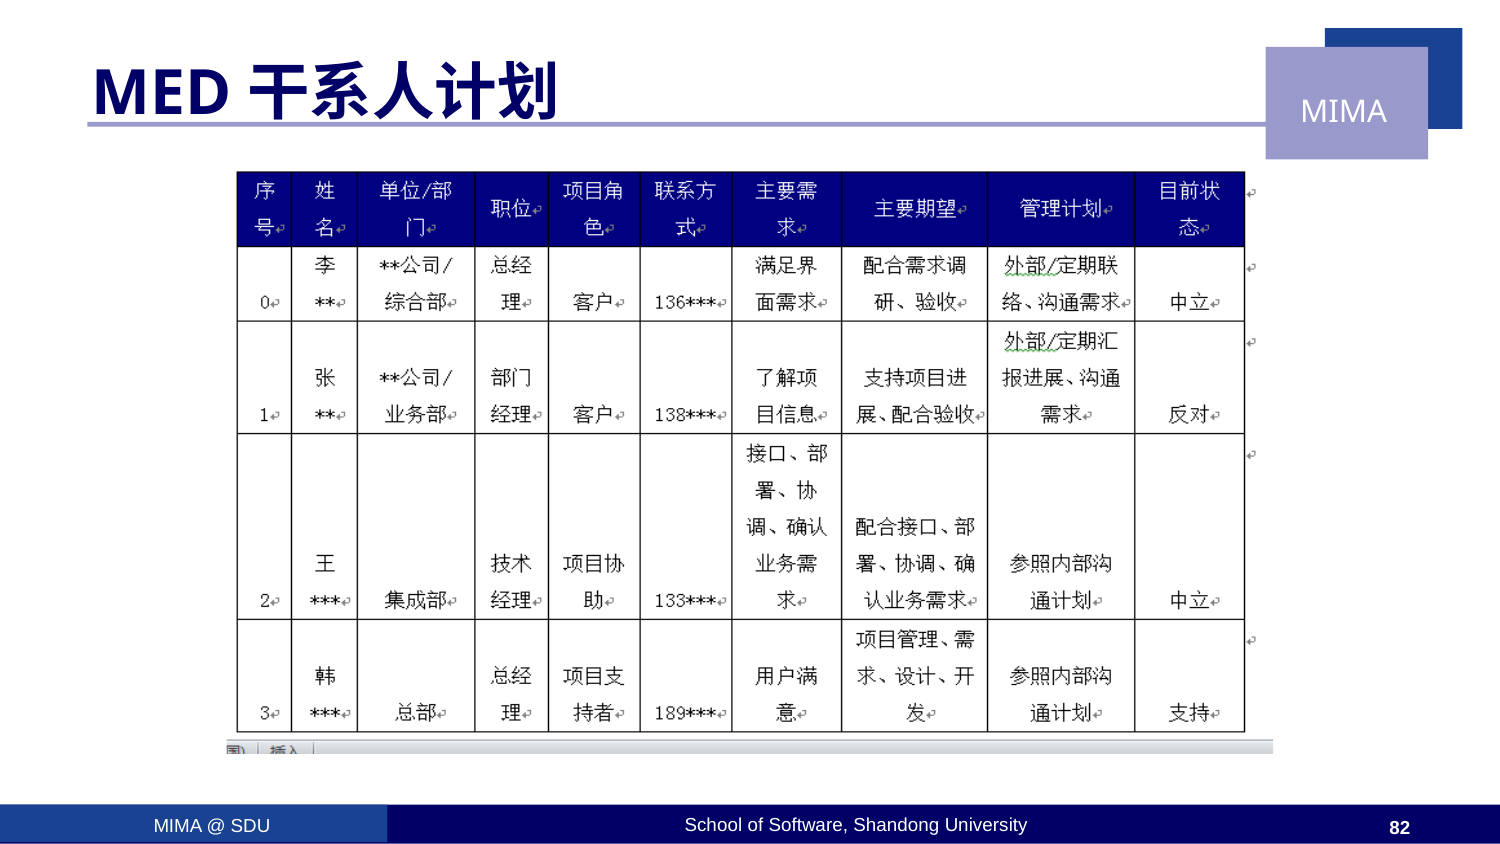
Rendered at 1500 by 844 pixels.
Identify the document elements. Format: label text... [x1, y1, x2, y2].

title MED干系人计划 [76, 44, 1291, 125]
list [226, 164, 1274, 754]
